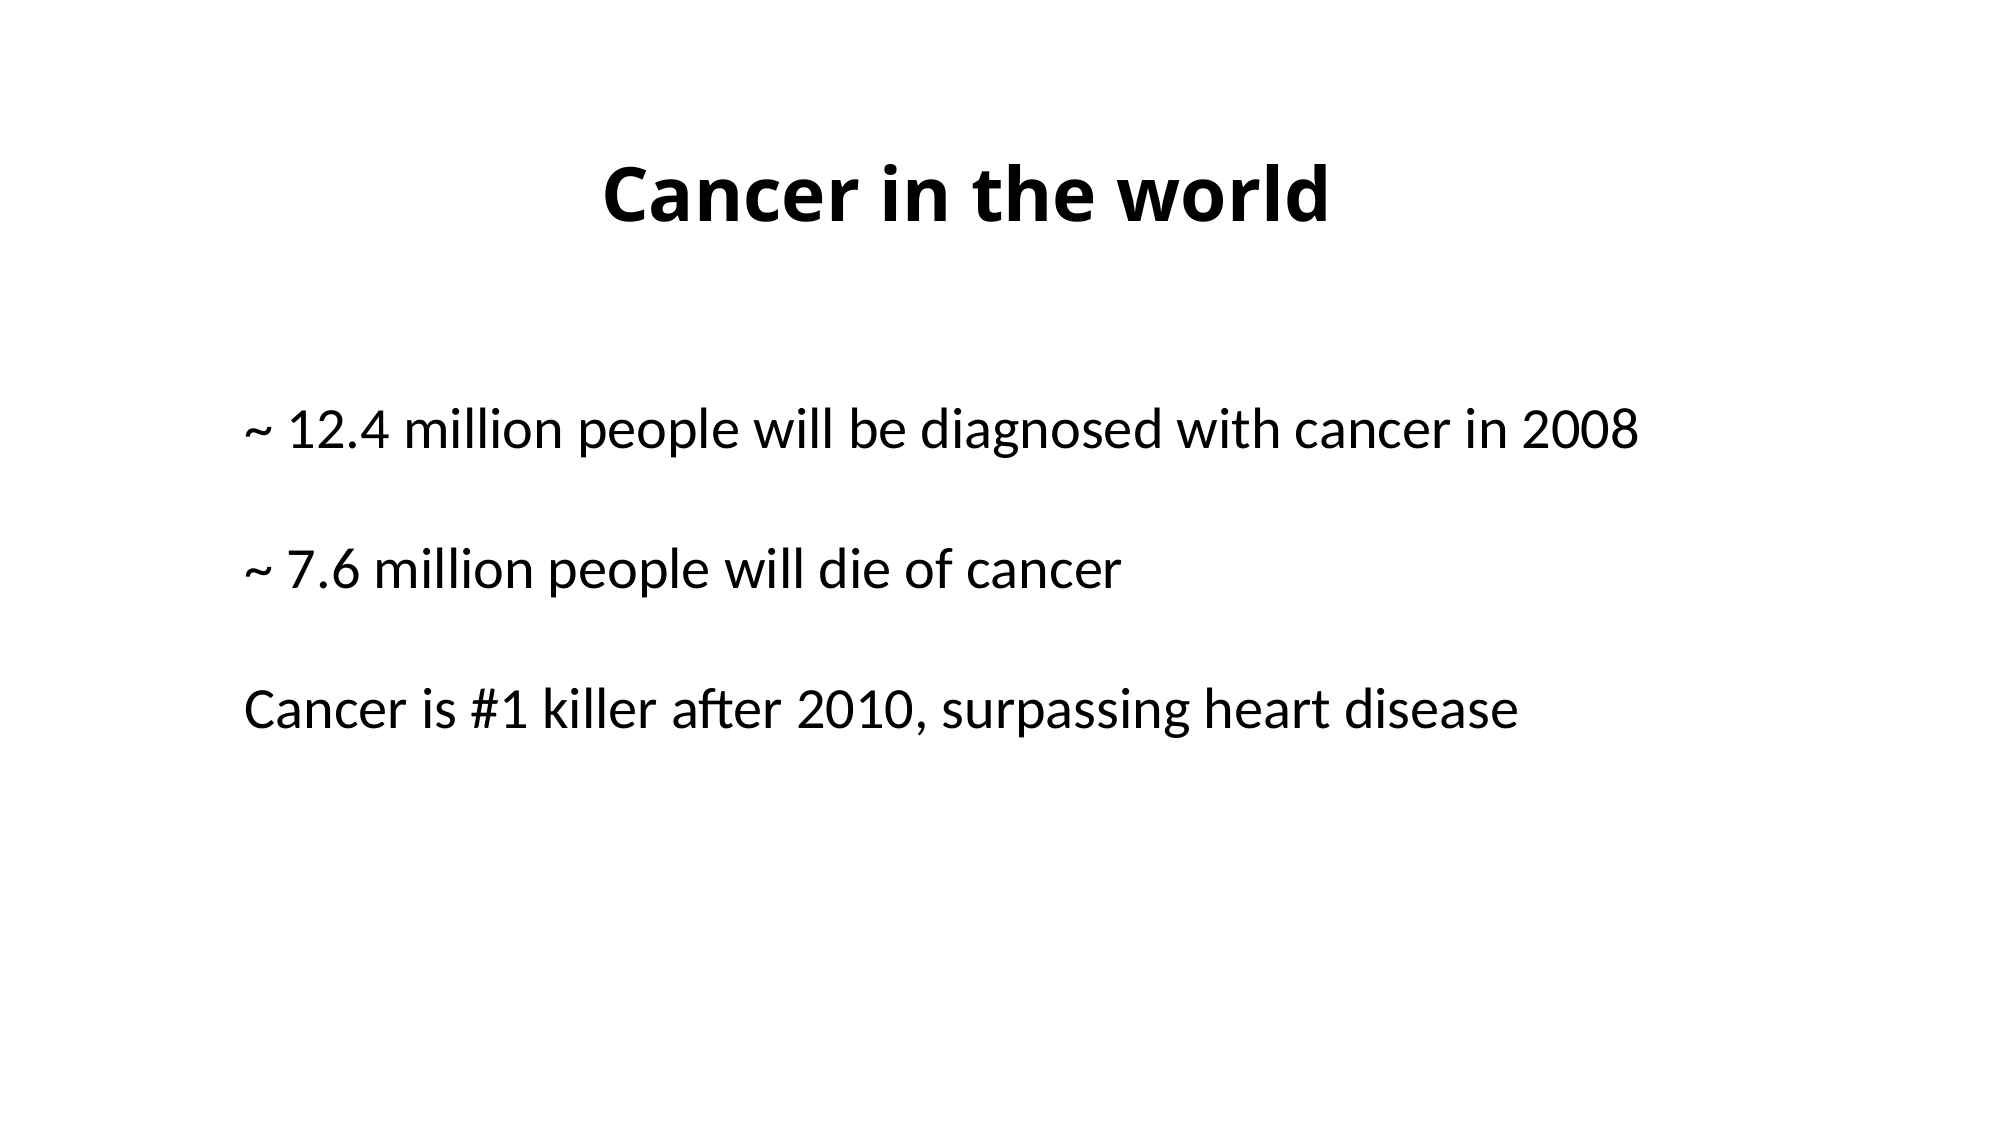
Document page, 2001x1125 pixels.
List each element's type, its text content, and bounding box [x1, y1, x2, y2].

text_box Cancer in the world [586, 139, 1439, 244]
text_box ~ 12.4 million people will be diagnosed with cancer in 2008 ~ 7.6 million people will die of cancer Cancer is #1 killer after 2010, surpassing heart disease [230, 383, 1770, 748]
